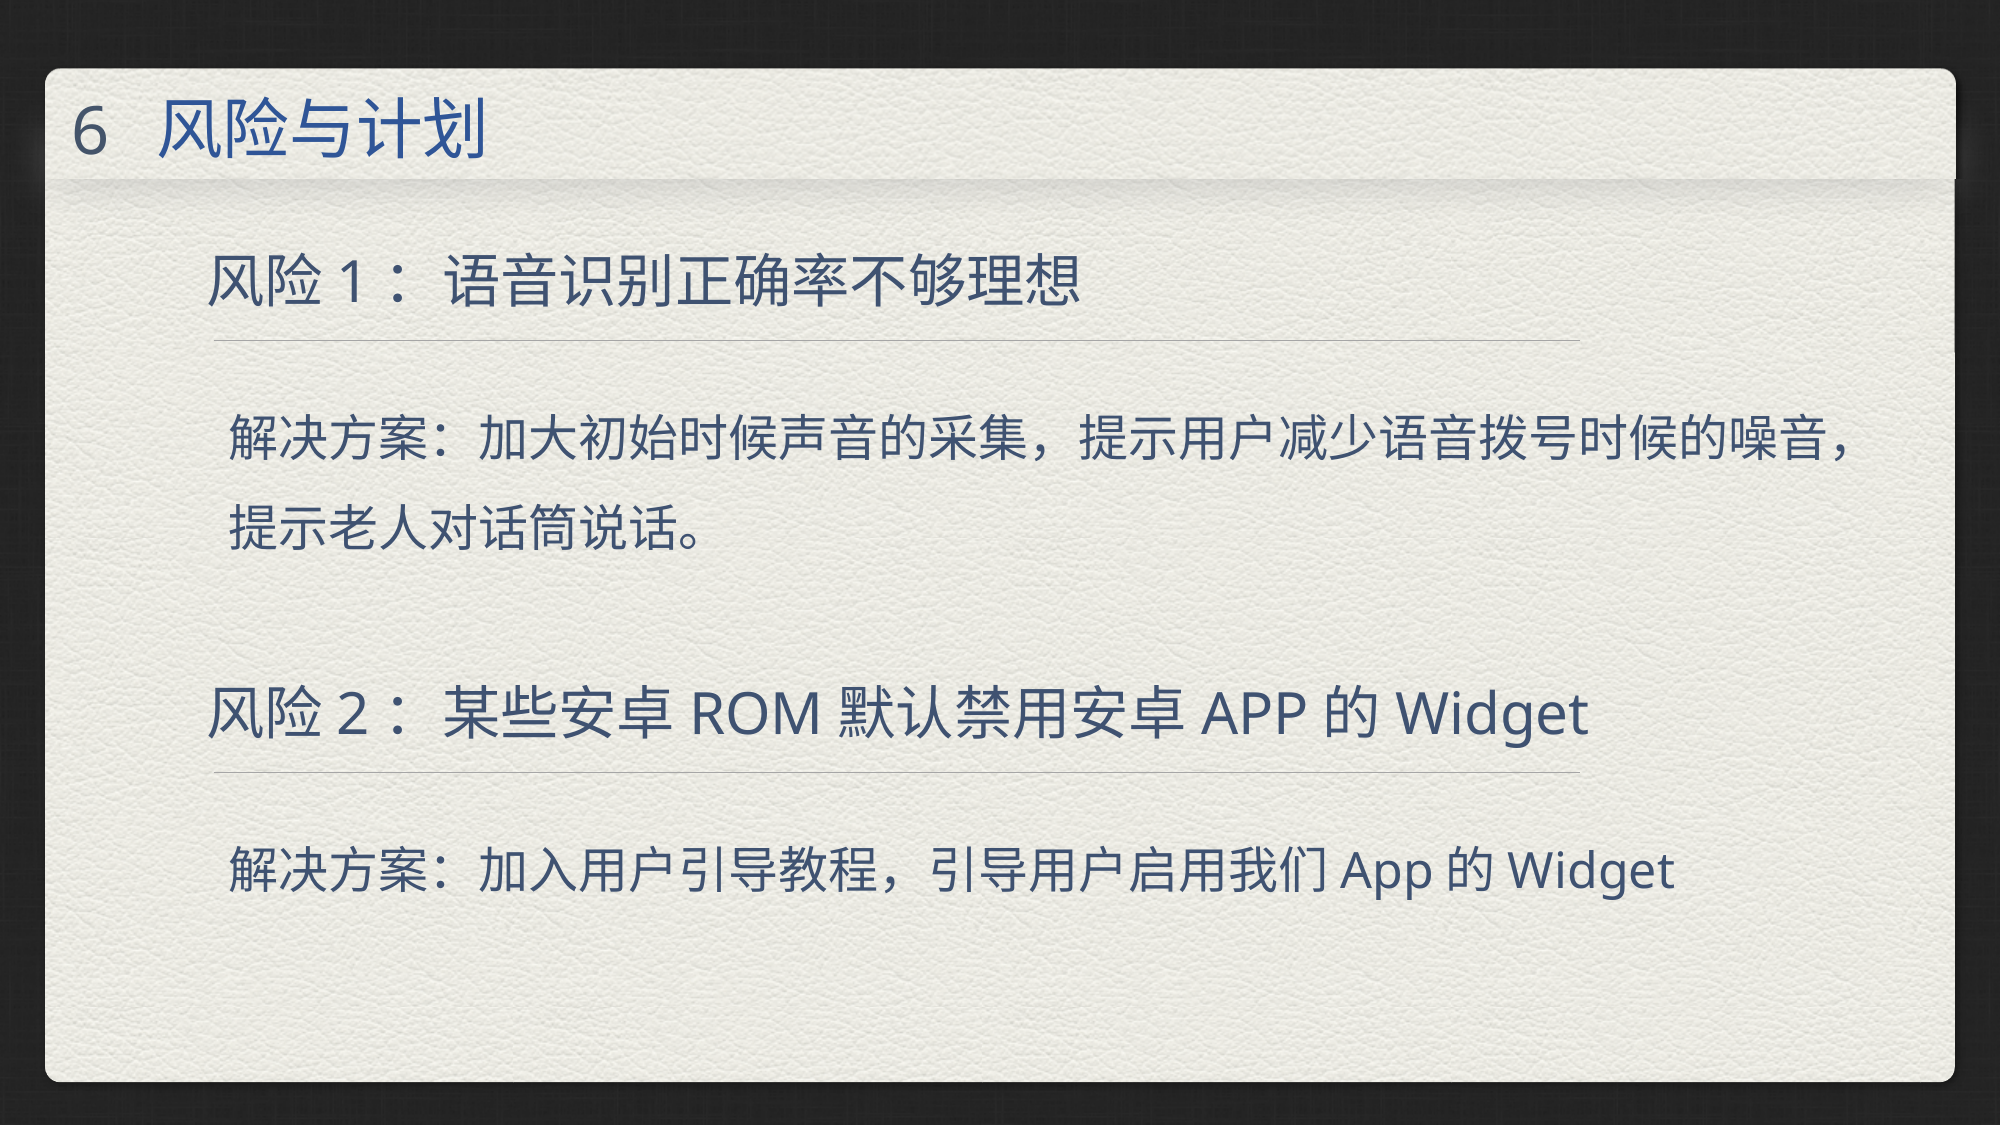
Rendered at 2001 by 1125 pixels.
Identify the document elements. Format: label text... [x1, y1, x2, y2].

picture [0, 0, 2000, 1125]
text_box 风险1：语音识别正确率不够理想 [191, 201, 1823, 322]
text_box 风险2：某些安卓ROM默认禁用安卓APP的Widget [191, 633, 1823, 754]
text_box 解决方案：加入用户引导教程，引导用户启用我们App的Widget [213, 801, 1907, 906]
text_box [57, 79, 507, 177]
text_box 解决方案：加大初始时候声音的采集，提示用户减少语音拨号时候的噪音，提示老人对话筒说话。 [213, 368, 1907, 564]
